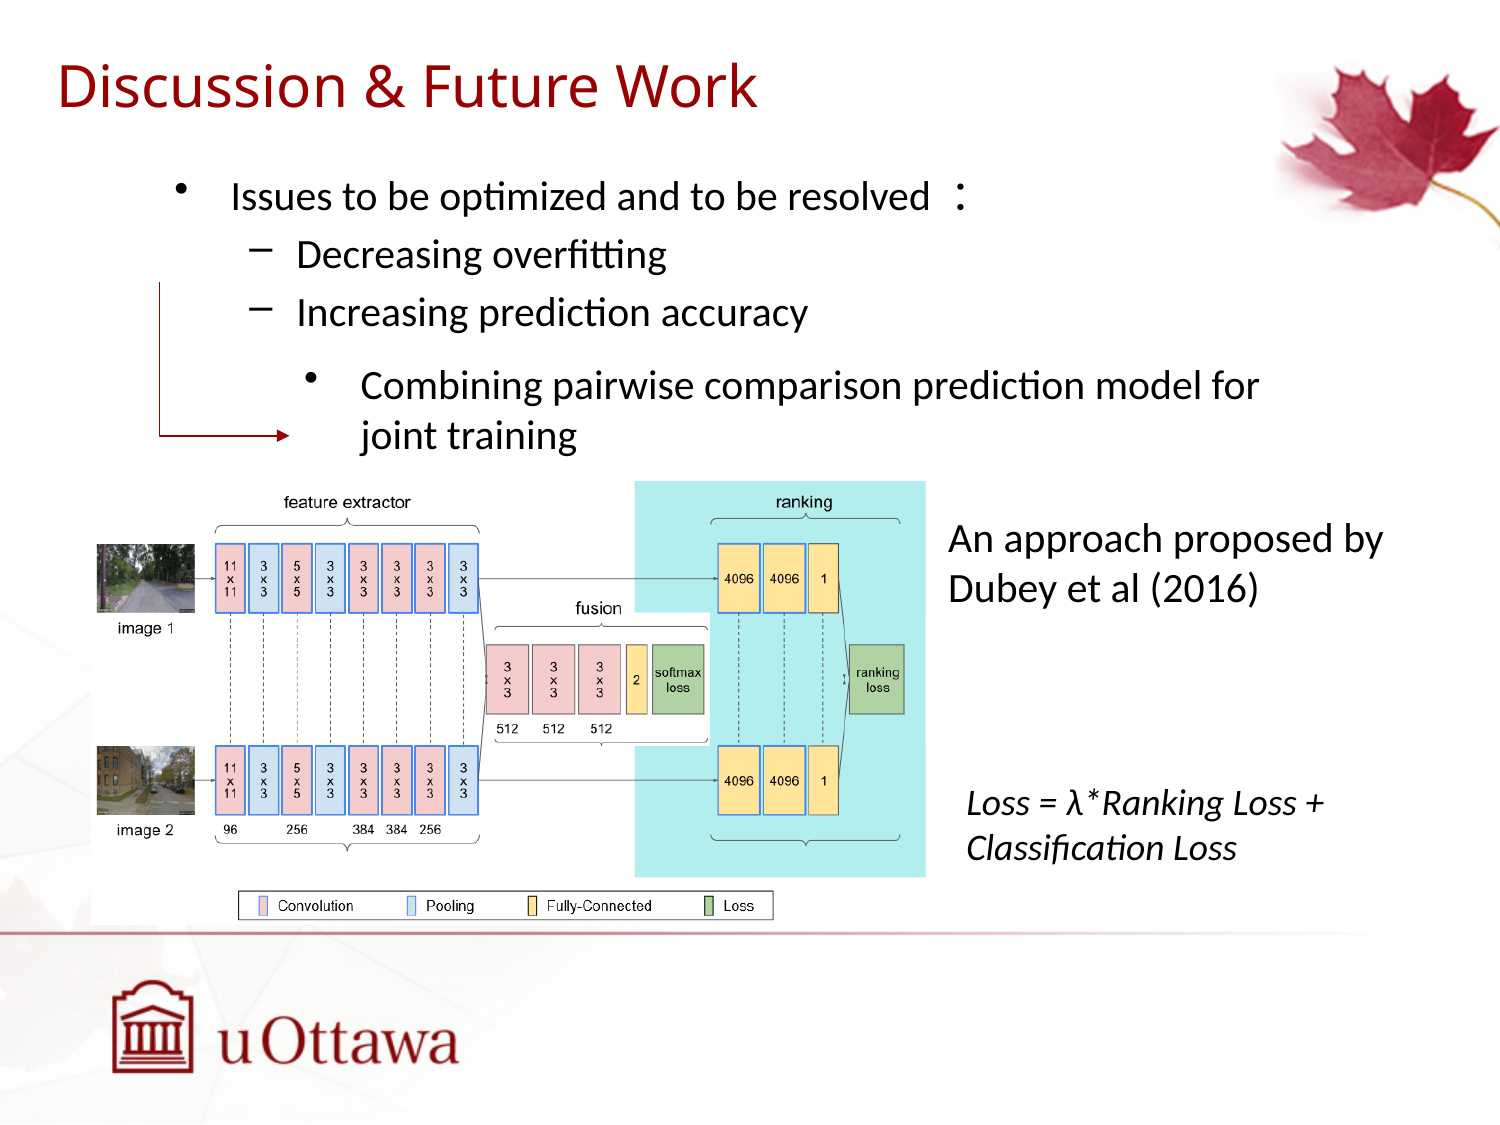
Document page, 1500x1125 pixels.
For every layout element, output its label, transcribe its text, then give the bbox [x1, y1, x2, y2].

text_box An approach proposed by Dubey et al (2016) [938, 503, 1430, 669]
text_box Loss = λ*Ranking Loss + Classification Loss [951, 770, 1430, 876]
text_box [159, 281, 290, 436]
list Issues to be optimized and to be resolved ： Decreasing overfitting Increasing prediction accuracy [159, 160, 1175, 349]
text_box Combining pairwise comparison prediction model for joint training [289, 349, 1341, 503]
text_box Discussion & Future Work [41, 19, 1270, 149]
picture [0, 0, 1500, 1125]
